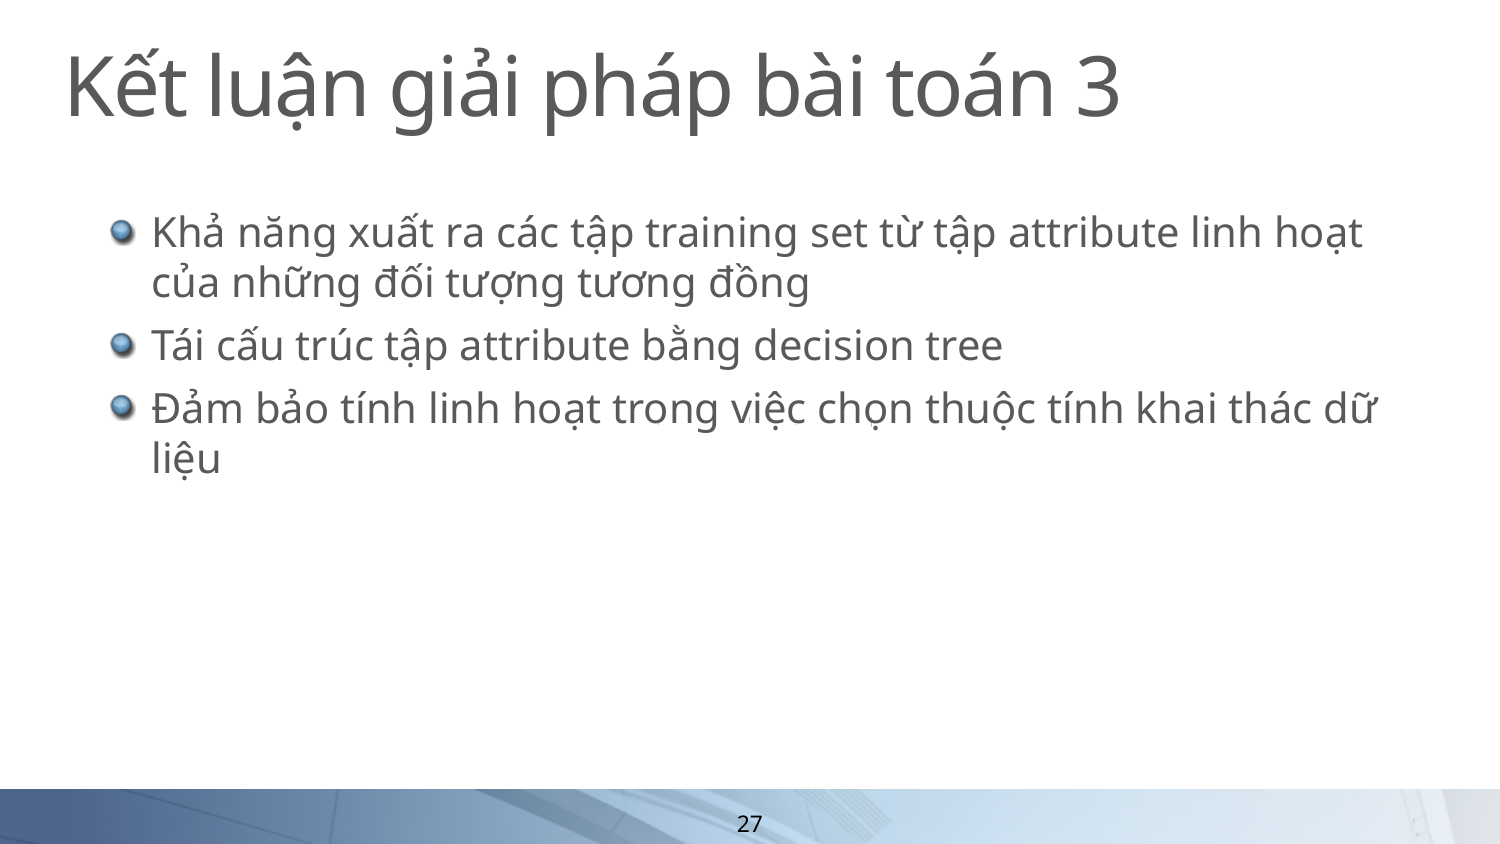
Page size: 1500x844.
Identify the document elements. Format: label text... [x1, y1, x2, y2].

picture [0, 789, 1500, 844]
picture [106, 329, 136, 359]
picture [106, 216, 136, 246]
picture [106, 391, 136, 421]
list Khả năng xuất ra các tập training set từ tập attribute linh hoạt của những đối tượng tương đồng Tái cấu trúc tập attribute bằng decision tree Đảm bảo tính linh hoạt trong việc chọn thuộc tính khai thác dữ liệu [106, 206, 1407, 497]
title Kết luận giải pháp bài toán 3 [63, 44, 1436, 113]
